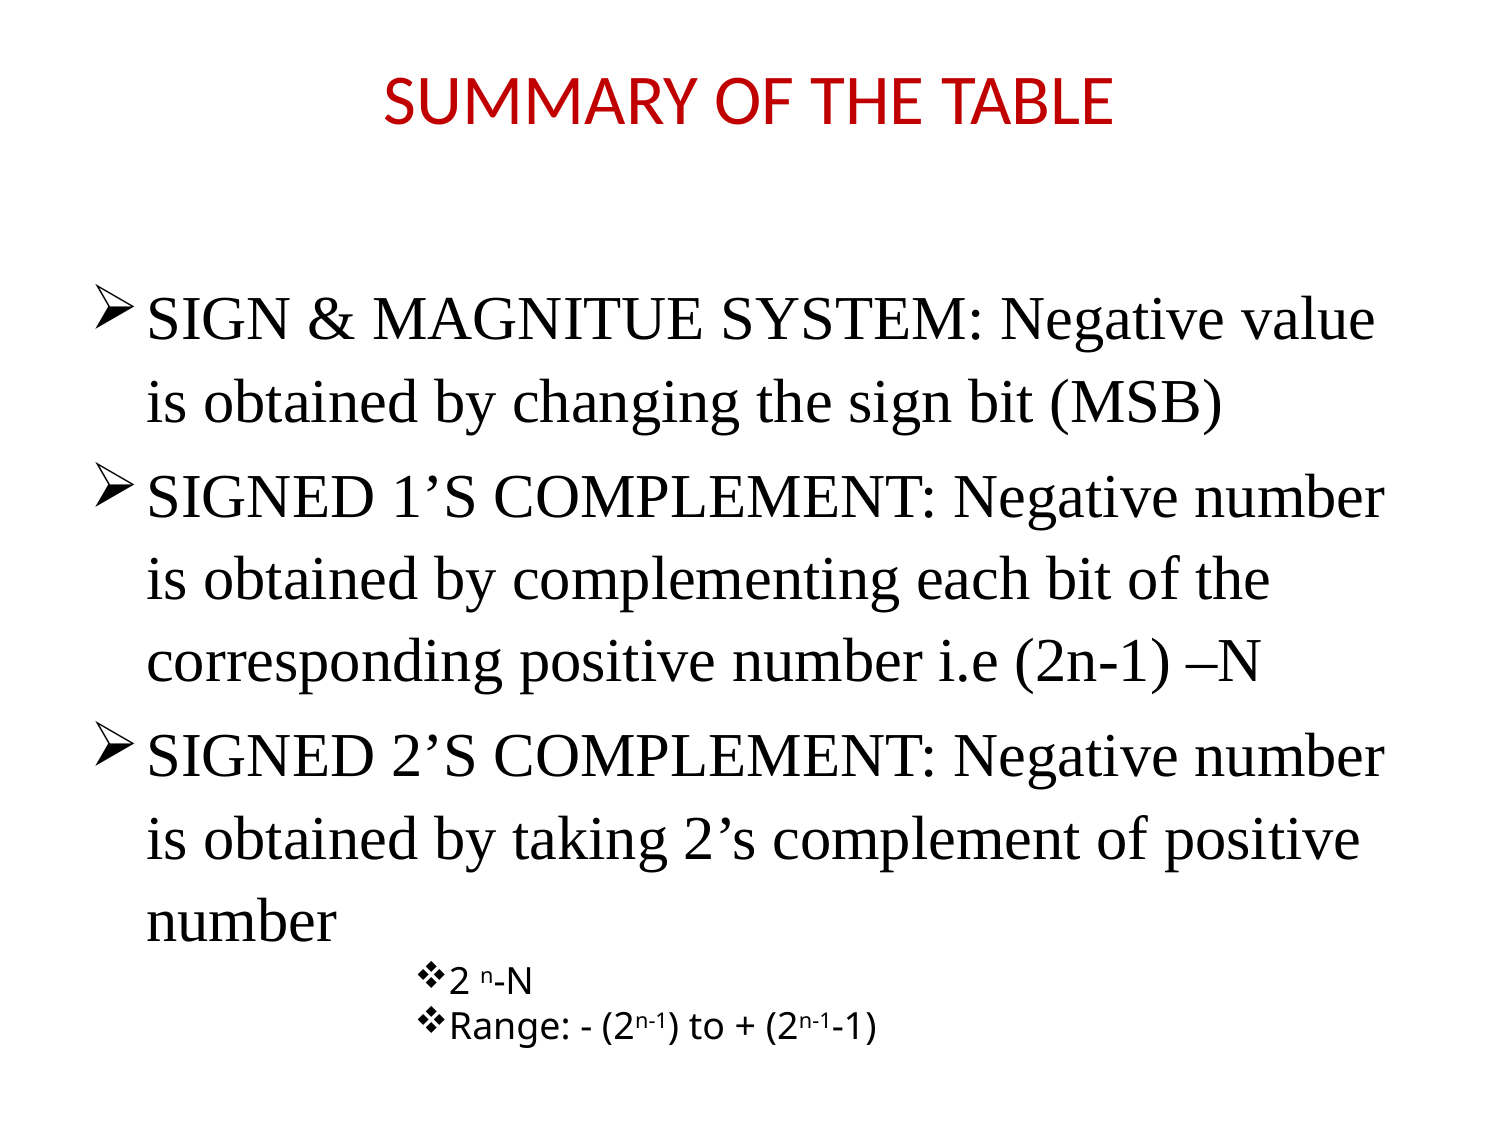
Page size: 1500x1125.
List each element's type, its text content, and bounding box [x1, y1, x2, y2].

list SIGN & MAGNITUE SYSTEM: Negative value is obtained by changing the sign bit (MSB) SIGNED 1’S COMPLEMENT: Negative number is obtained by complementing each bit of the corresponding positive number i.e (2n-1) –N SIGNED 2’S COMPLEMENT: Negative number is obtained by taking 2’s complement of positive number [75, 262, 1425, 838]
title SUMMARY OF THE TABLE [75, 45, 1425, 233]
text_box 2 n-N Range: - (2n-1) to + (2n-1-1) [399, 949, 1213, 1055]
